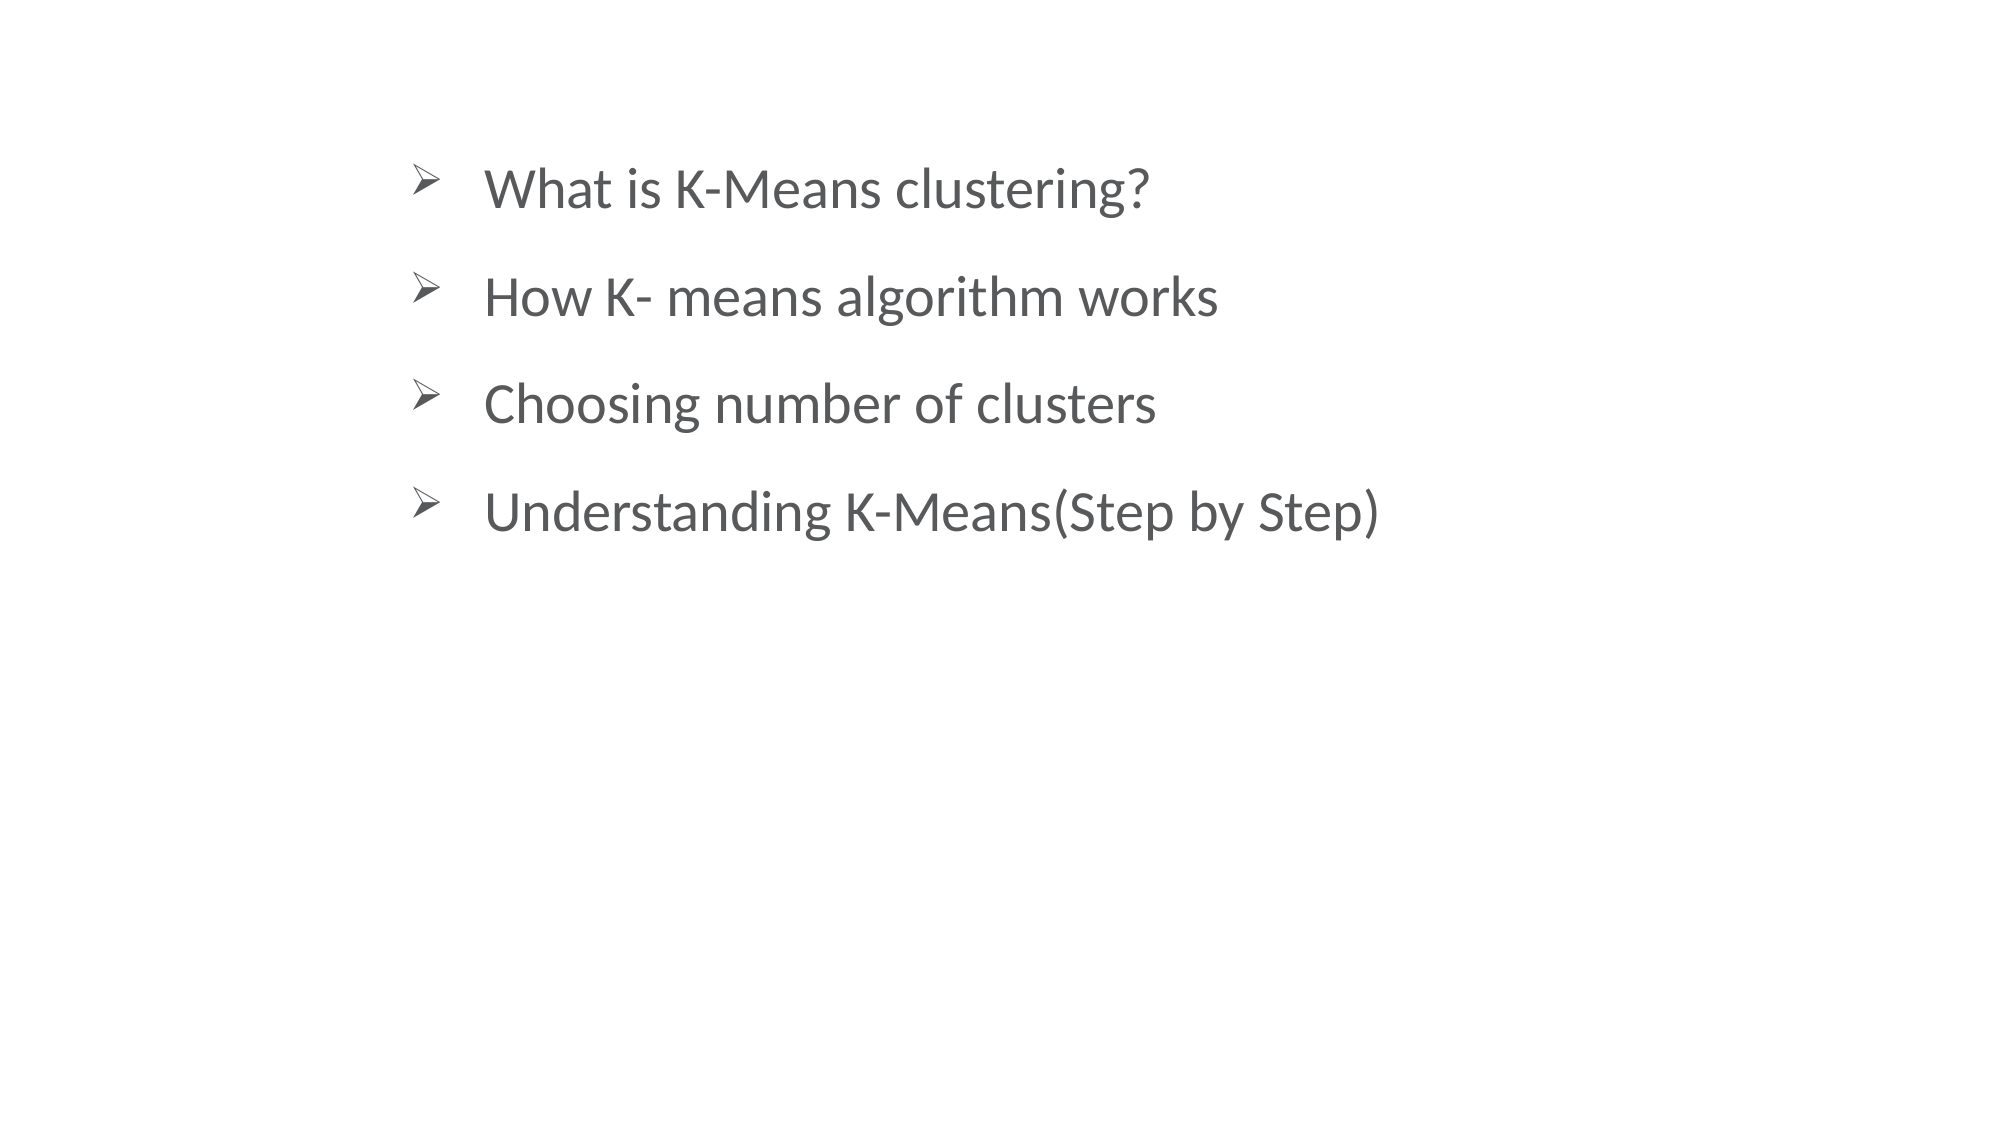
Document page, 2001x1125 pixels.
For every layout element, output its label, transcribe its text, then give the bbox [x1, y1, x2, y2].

list What is K-Means clustering? How K- means algorithm works Choosing number of clusters Understanding K-Means(Step by Step) [409, 42, 1867, 1083]
